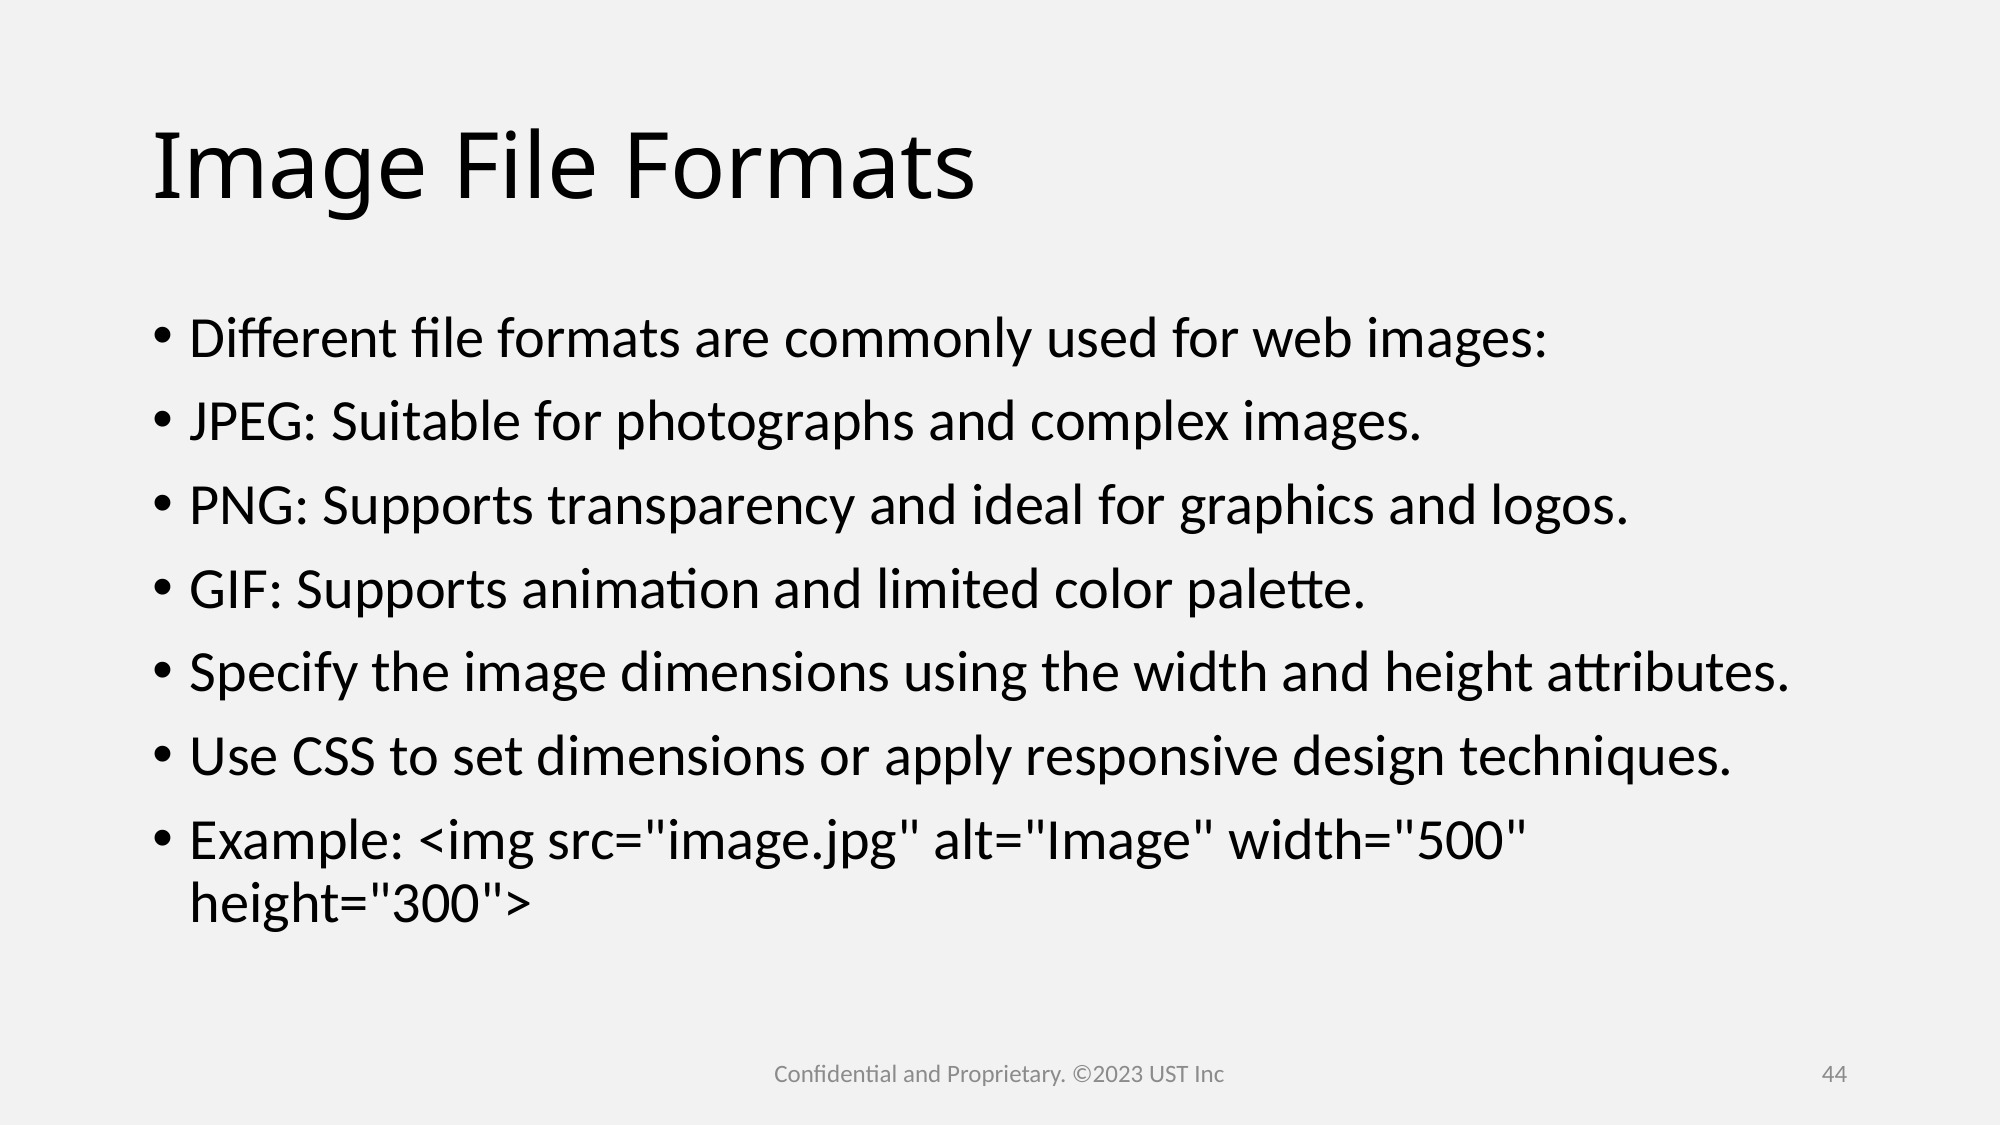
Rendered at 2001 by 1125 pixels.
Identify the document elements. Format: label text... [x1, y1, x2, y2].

slide_number 44 [1412, 1042, 1863, 1103]
footer Confidential and Proprietary. ©2023 UST Inc [662, 1042, 1338, 1103]
title Image File Formats [137, 59, 1863, 278]
list Different file formats are commonly used for web images: JPEG: Suitable for photographs and complex images. PNG: Supports transparency and ideal for graphics and logos. GIF: Supports animation and limited color palette. Specify the image dimensions using the width and height attributes. Use CSS to set dimensions or apply responsive design techniques. Example: <img src="image.jpg" alt="Image" width="500" height="300"> [137, 299, 1863, 1014]
